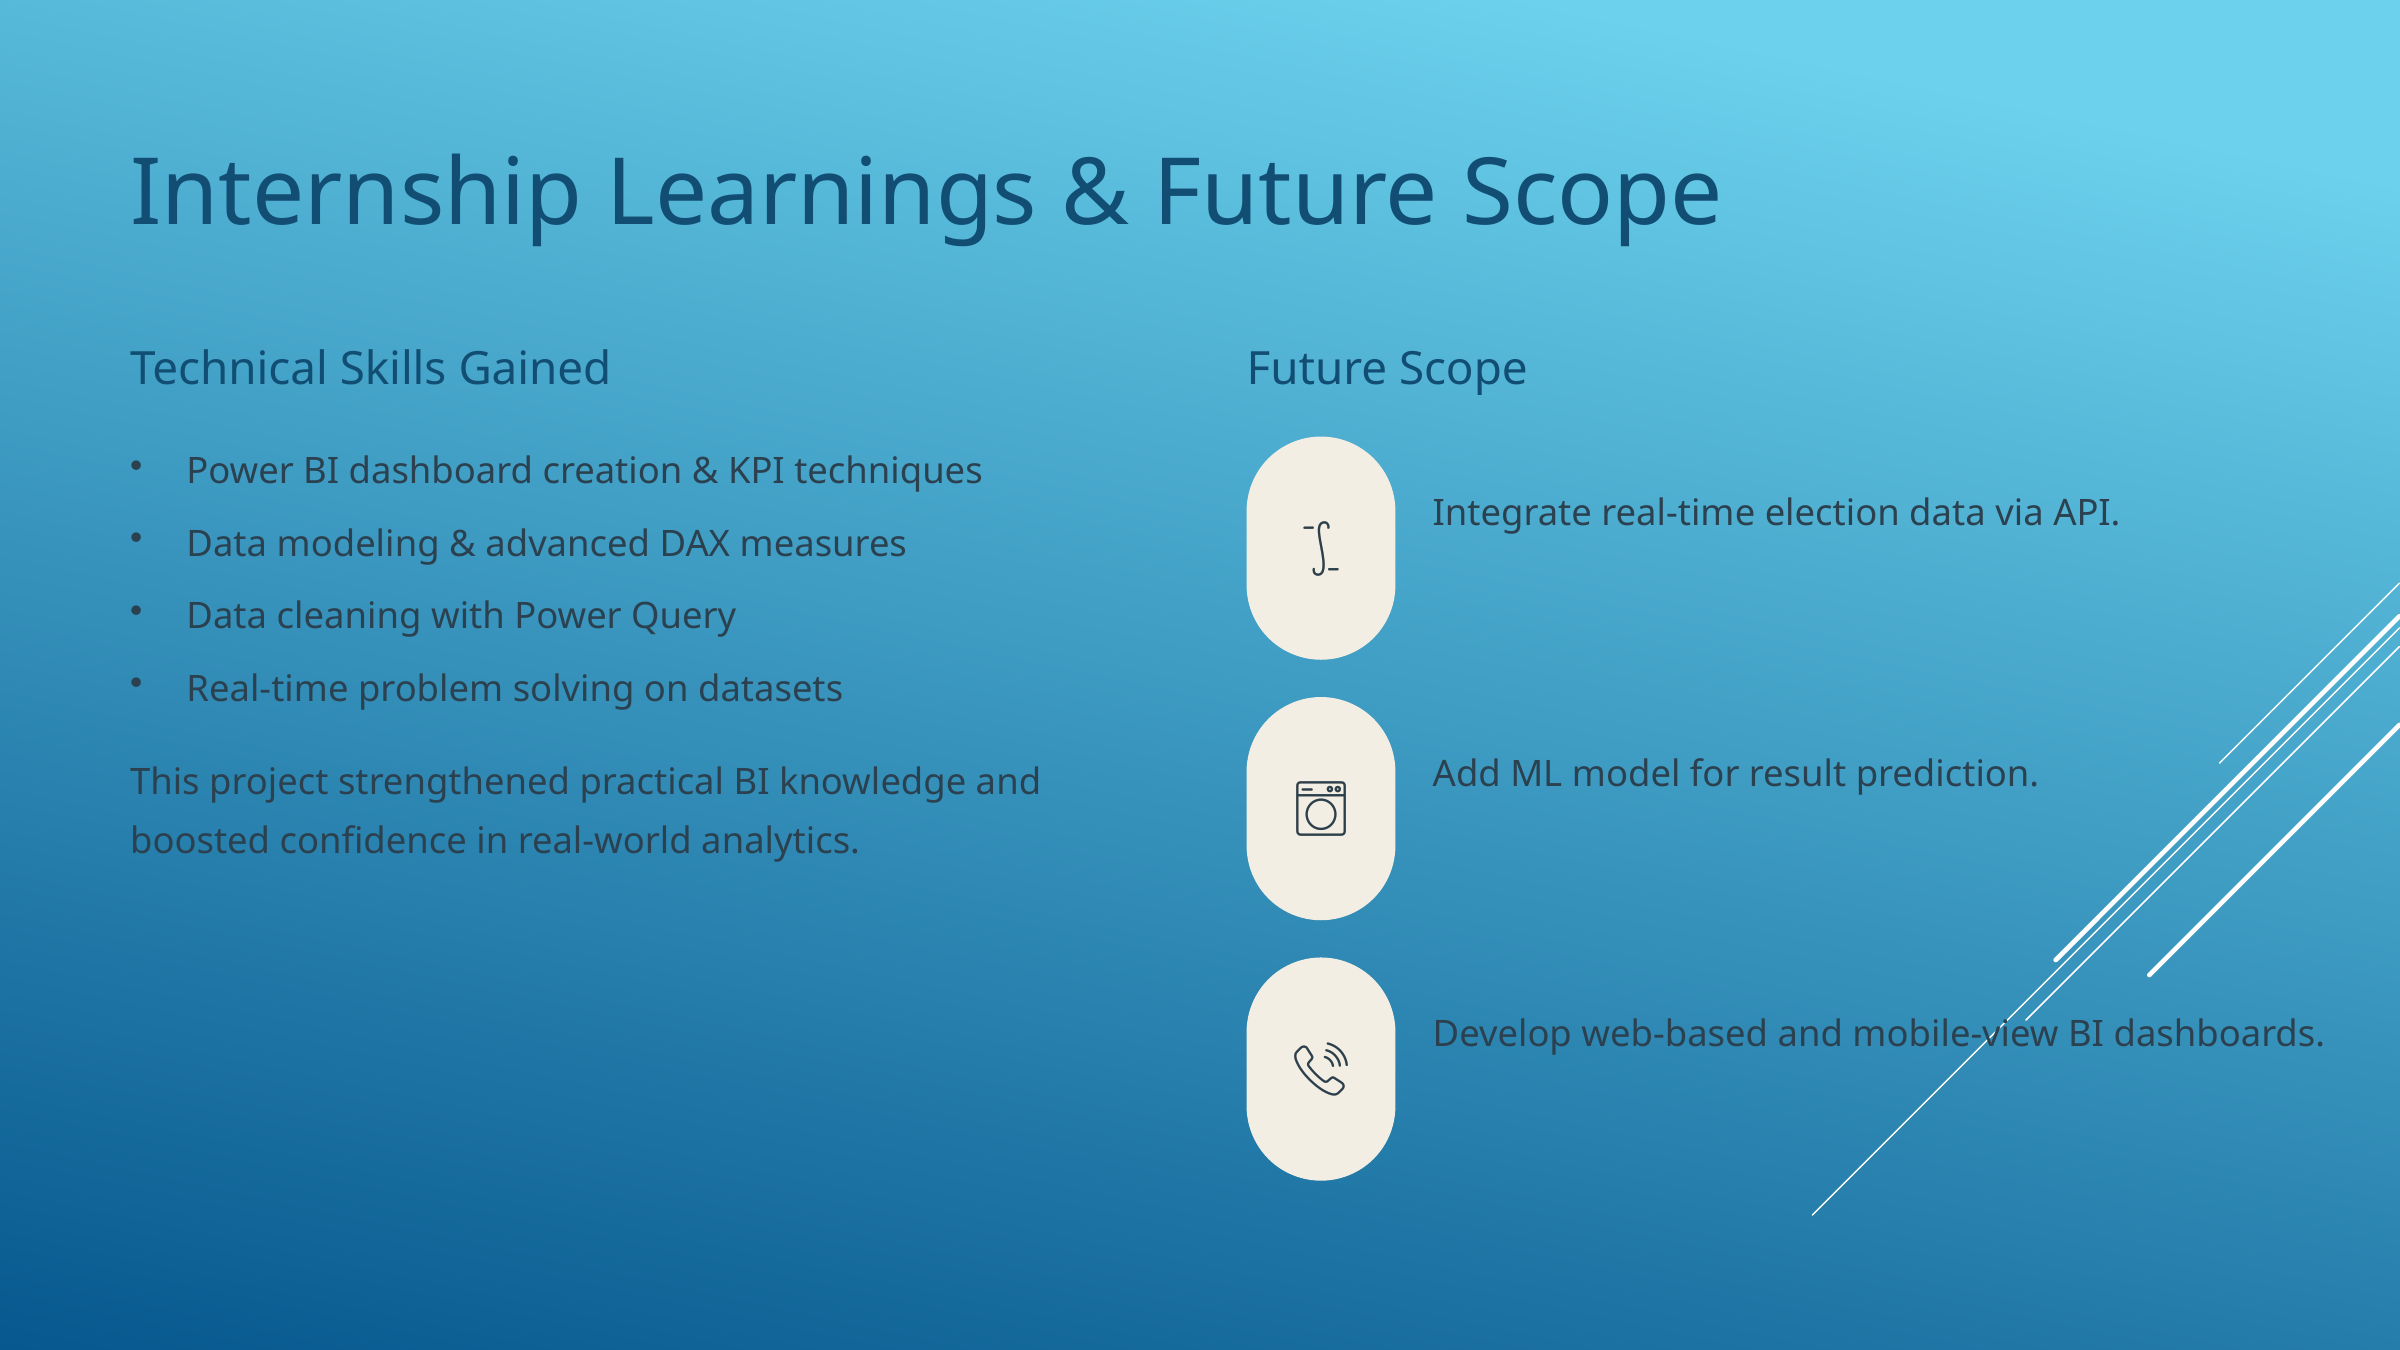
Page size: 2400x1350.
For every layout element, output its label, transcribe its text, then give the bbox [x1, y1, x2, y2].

text_box Power BI dashboard creation & KPI techniques [130, 431, 1155, 492]
text_box Real-time problem solving on datasets [130, 649, 1155, 710]
text_box This project strengthened practical BI knowledge and boosted confidence in real-world analytics. [130, 742, 1155, 862]
text_box [1246, 957, 1396, 1181]
text_box Add ML model for result prediction. [1432, 734, 2271, 794]
text_box Data modeling & advanced DAX measures [130, 504, 1155, 564]
picture [1292, 520, 1350, 577]
picture [1292, 780, 1350, 837]
text_box Future Scope [1246, 336, 1712, 395]
text_box [1246, 436, 1396, 660]
picture [1292, 1040, 1350, 1098]
text_box Internship Learnings & Future Scope [130, 127, 1761, 244]
text_box [1246, 697, 1396, 921]
text_box Data cleaning with Power Query [130, 576, 1155, 637]
text_box Technical Skills Gained [130, 336, 636, 395]
text_box Integrate real-time election data via API. [1432, 473, 2271, 534]
text_box Develop web-based and mobile-view BI dashboards. [1432, 994, 2271, 1055]
